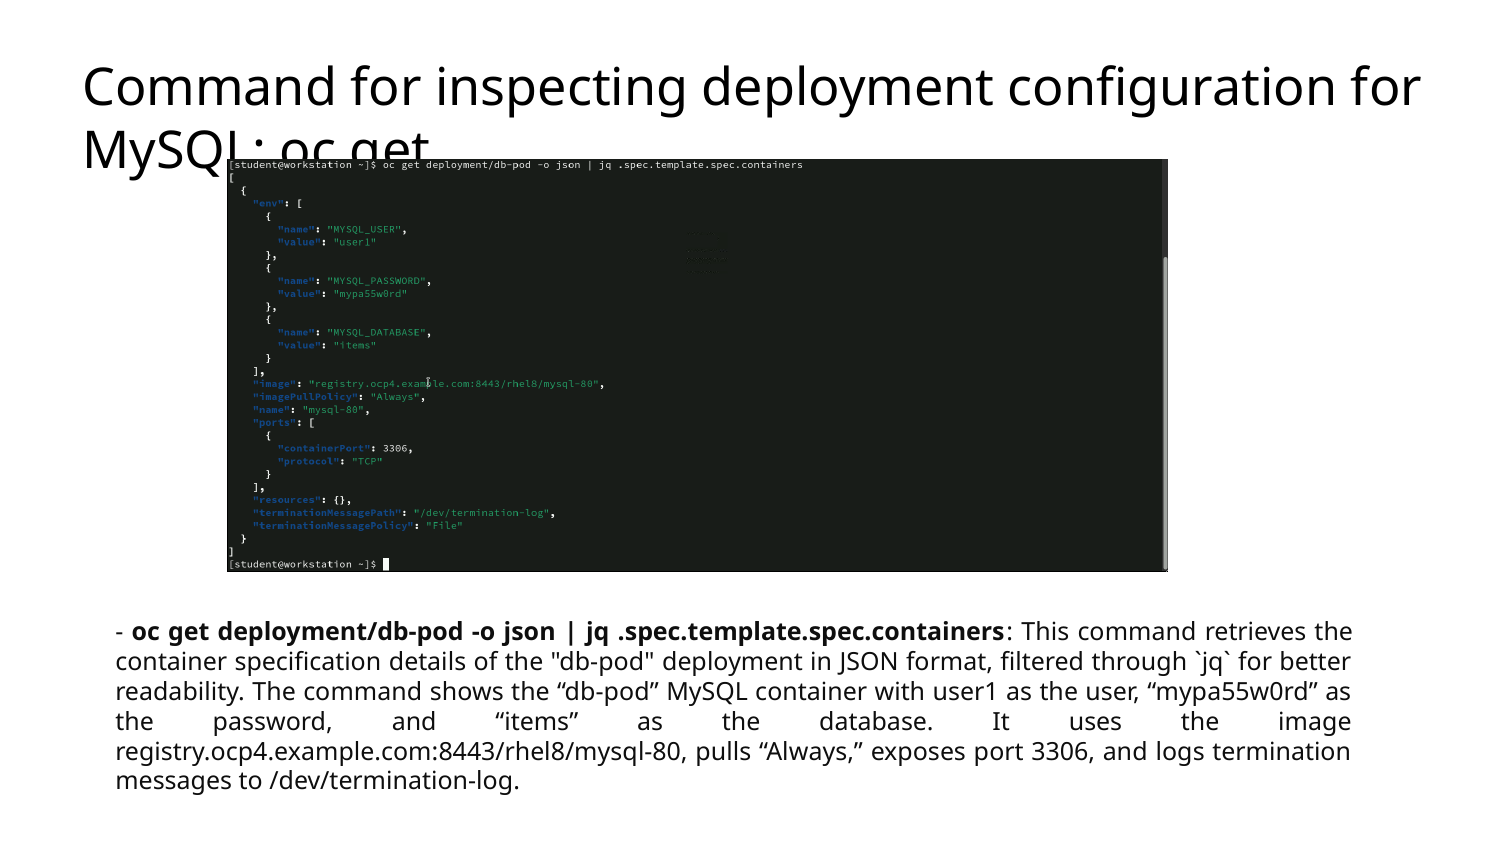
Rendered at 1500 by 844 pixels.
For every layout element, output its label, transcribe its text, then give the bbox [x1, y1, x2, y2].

picture [227, 159, 1169, 573]
text_box - oc get deployment/db-pod -o json | jq .spec.template.spec.containers: This command retrieves the container specification details of the "db-pod" deployment in JSON format, filtered through `jq` for better readability. The command shows the “db-pod” MySQL container with user1 as the user, “mypa55w0rd” as the password, and “items” as the database. It uses the image registry.ocp4.example.com:8443/rhel8/mysql-80, pulls “Always,” exposes port 3306, and logs termination messages to /dev/termination-log. [100, 608, 1369, 833]
title Command for inspecting deployment configuration for MySQL: oc get [67, 38, 1455, 187]
